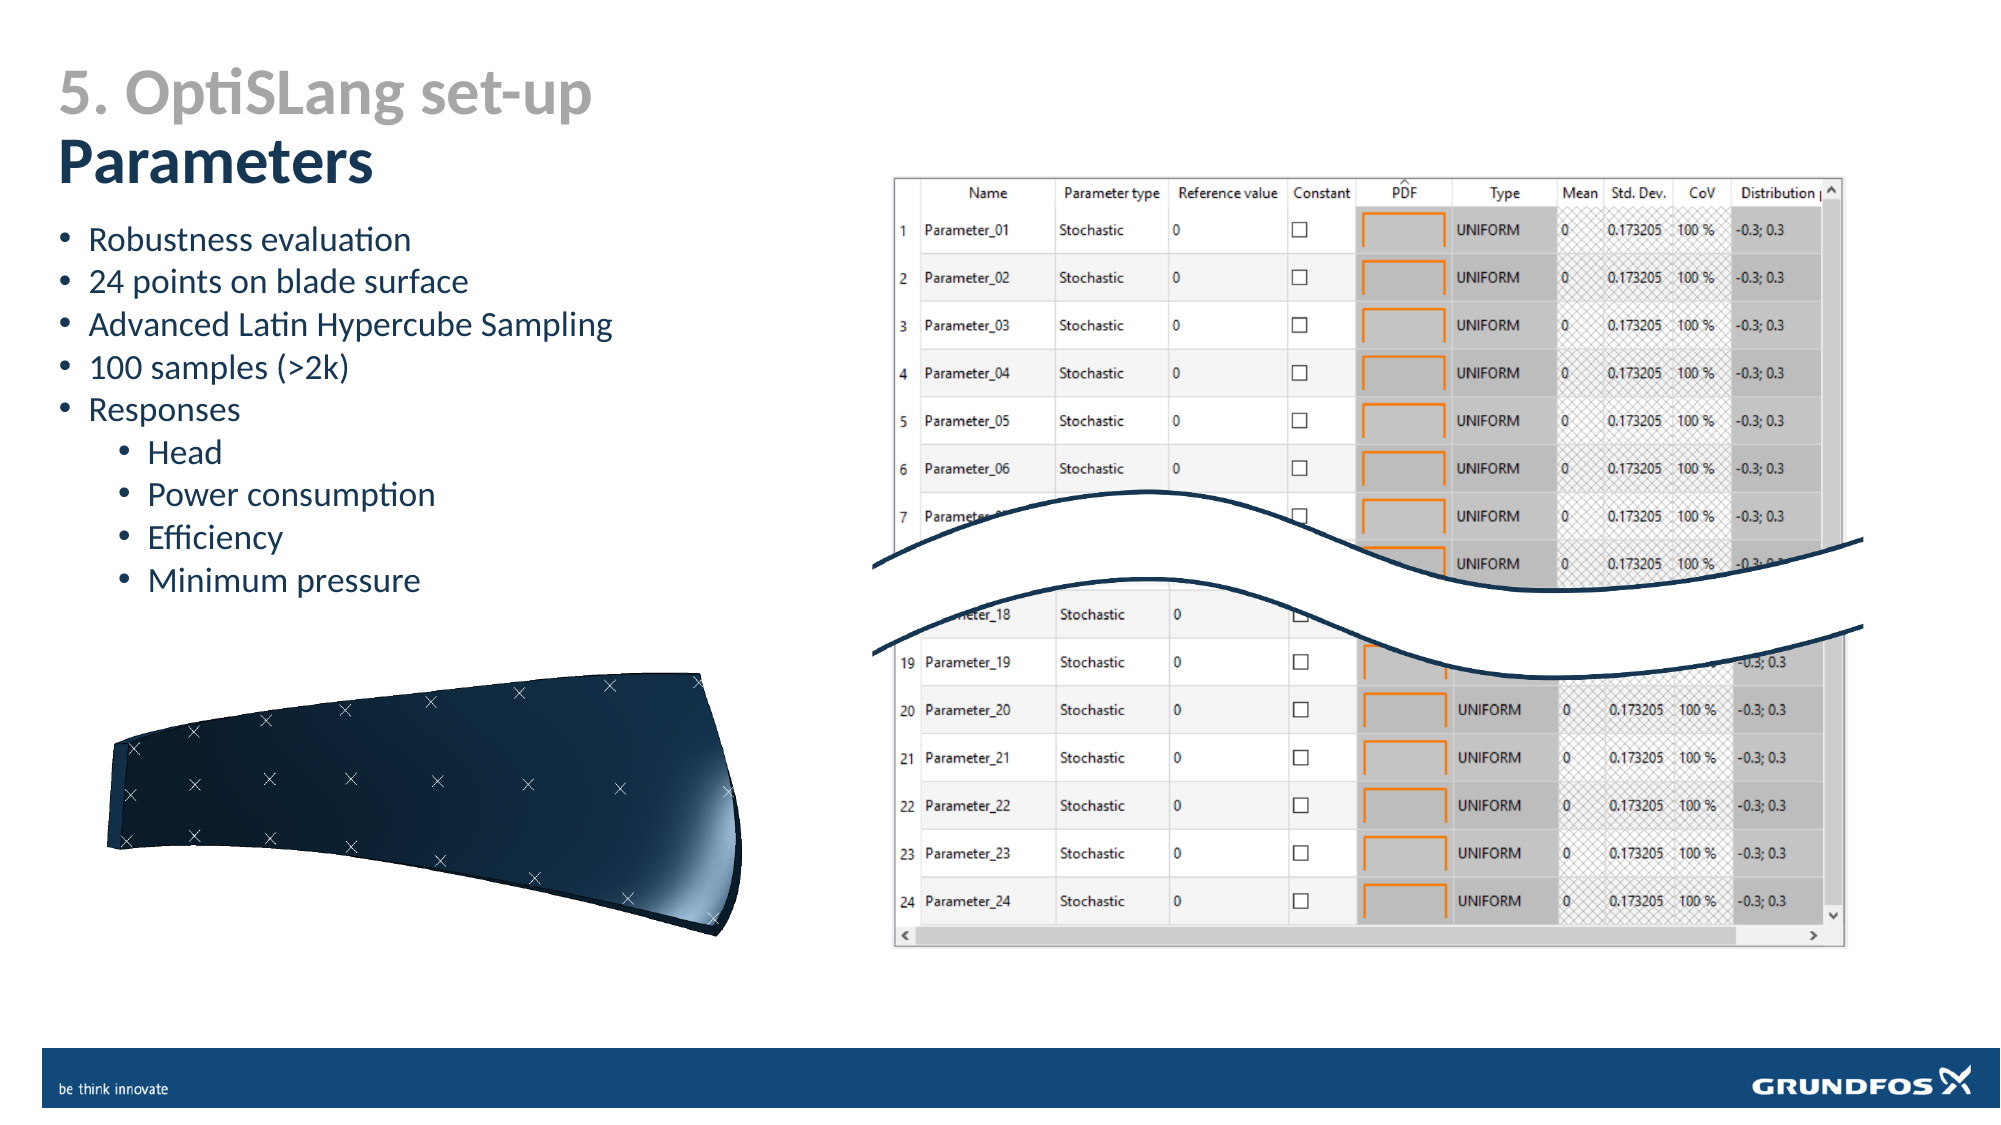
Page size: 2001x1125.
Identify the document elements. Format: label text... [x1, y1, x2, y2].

title 5. OptiSLang set-up Parameters [59, 59, 1941, 193]
picture [42, 1048, 2000, 1108]
text_box Robustness evaluation 24 points on blade surface Advanced Latin Hypercube Sampling 100 samples (>2k) Responses Head Power consumption Efficiency Minimum pressure [59, 215, 1941, 989]
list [872, 175, 1864, 950]
picture [99, 668, 749, 941]
